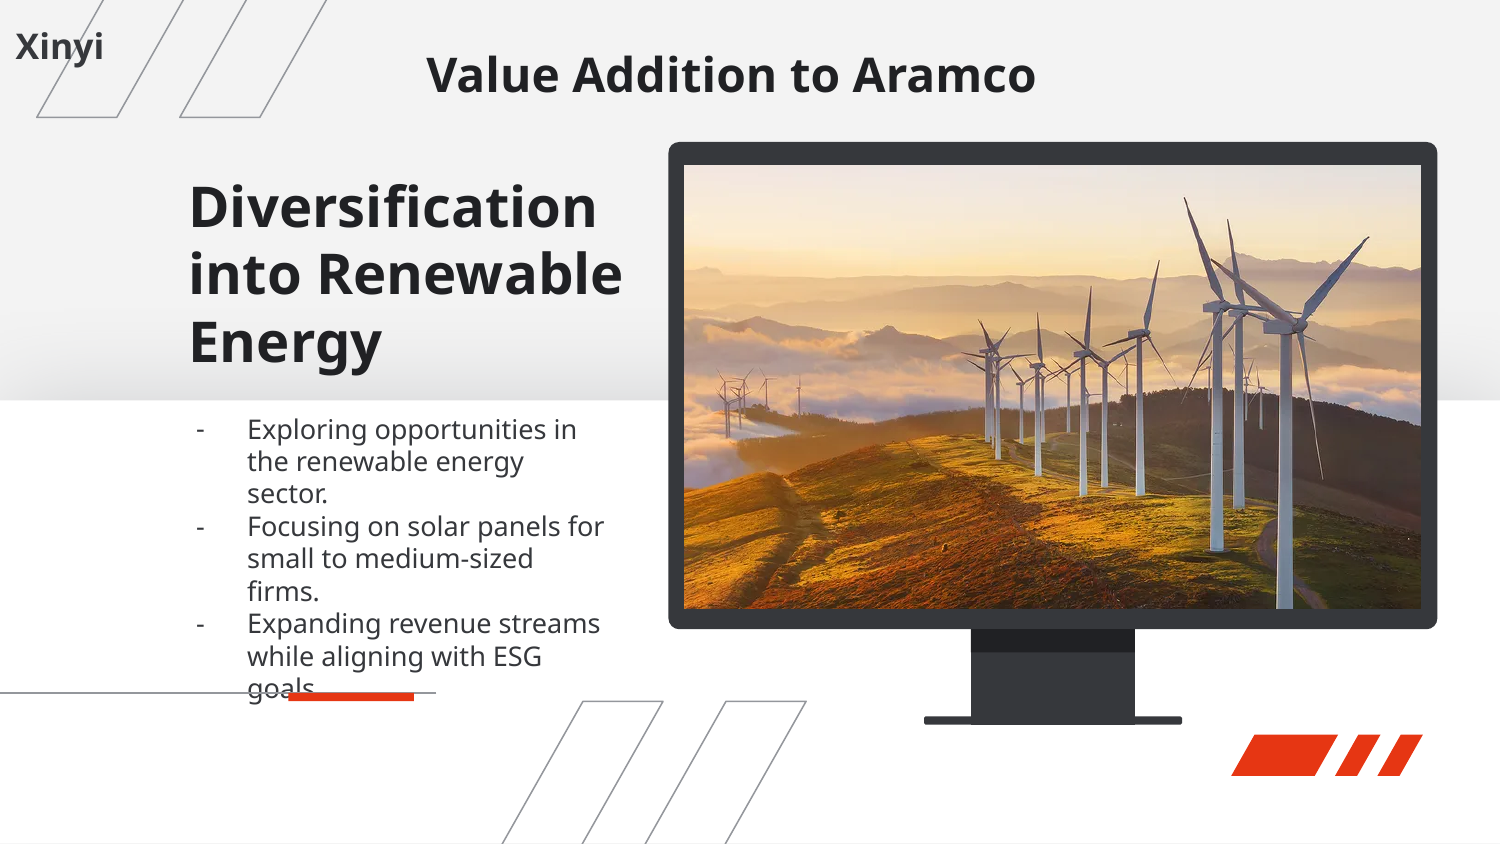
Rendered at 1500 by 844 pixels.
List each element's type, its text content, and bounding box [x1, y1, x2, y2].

title Diversification into Renewable Energy [173, 166, 663, 379]
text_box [0, 692, 437, 702]
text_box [668, 141, 1438, 725]
picture [684, 165, 1422, 610]
subtitle Exploring opportunities in the renewable energy sector. Focusing on solar panels for small to medium-sized firms. Expanding revenue streams while aligning with ESG goals. [157, 396, 621, 579]
title Value Addition to Aramco [411, 26, 1500, 121]
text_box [498, 701, 807, 844]
subtitle Xinyi [0, 9, 172, 81]
